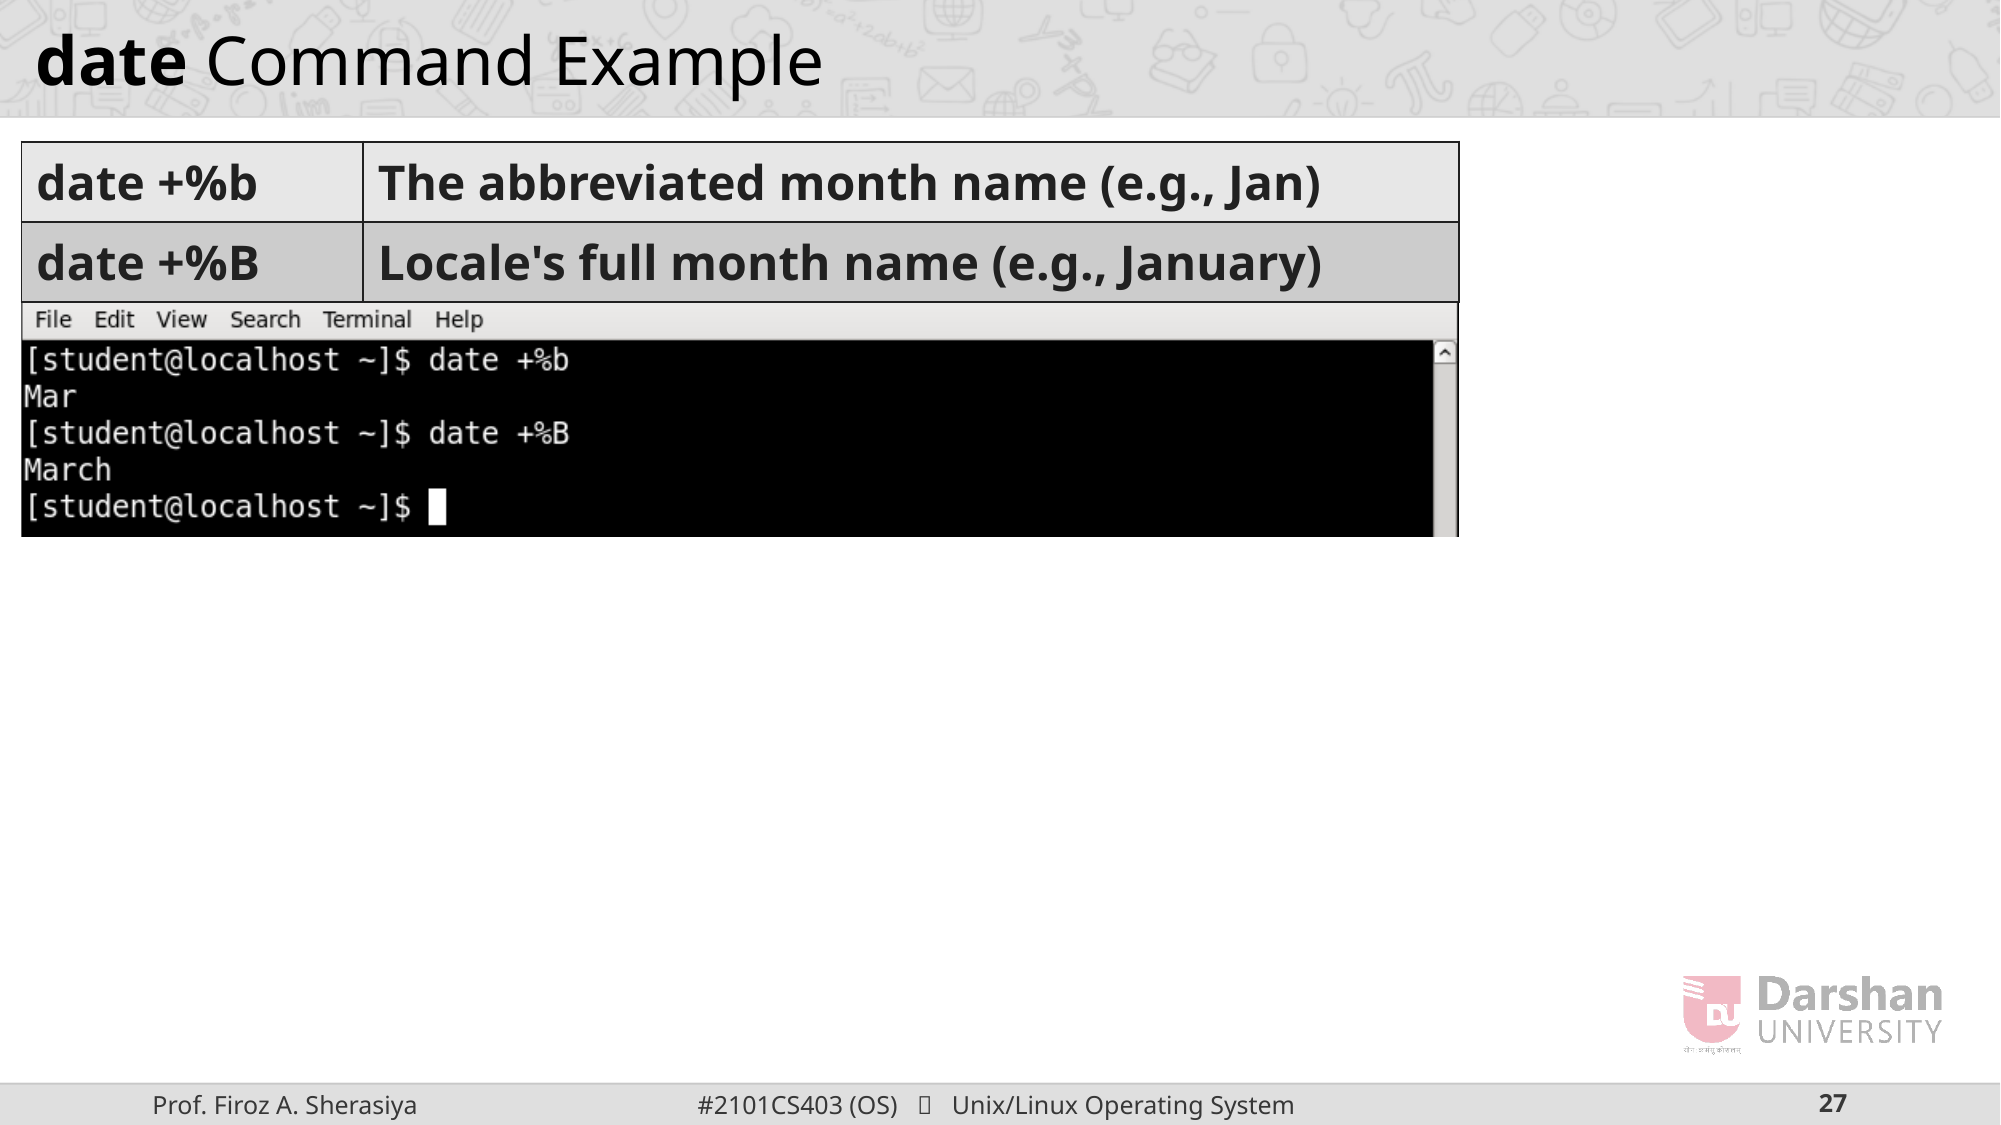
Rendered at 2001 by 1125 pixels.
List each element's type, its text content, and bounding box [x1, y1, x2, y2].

table_header date +%b [22, 143, 362, 221]
title date Command Example [0, 0, 2000, 117]
picture [21, 299, 1459, 537]
table_cell Ignores case [1662, 951, 1963, 1079]
table_header The abbreviated month name (e.g., Jan) [364, 143, 1458, 221]
table_cell Locale's full month name (e.g., January) [364, 223, 1458, 299]
table_cell date +%B [22, 223, 362, 299]
